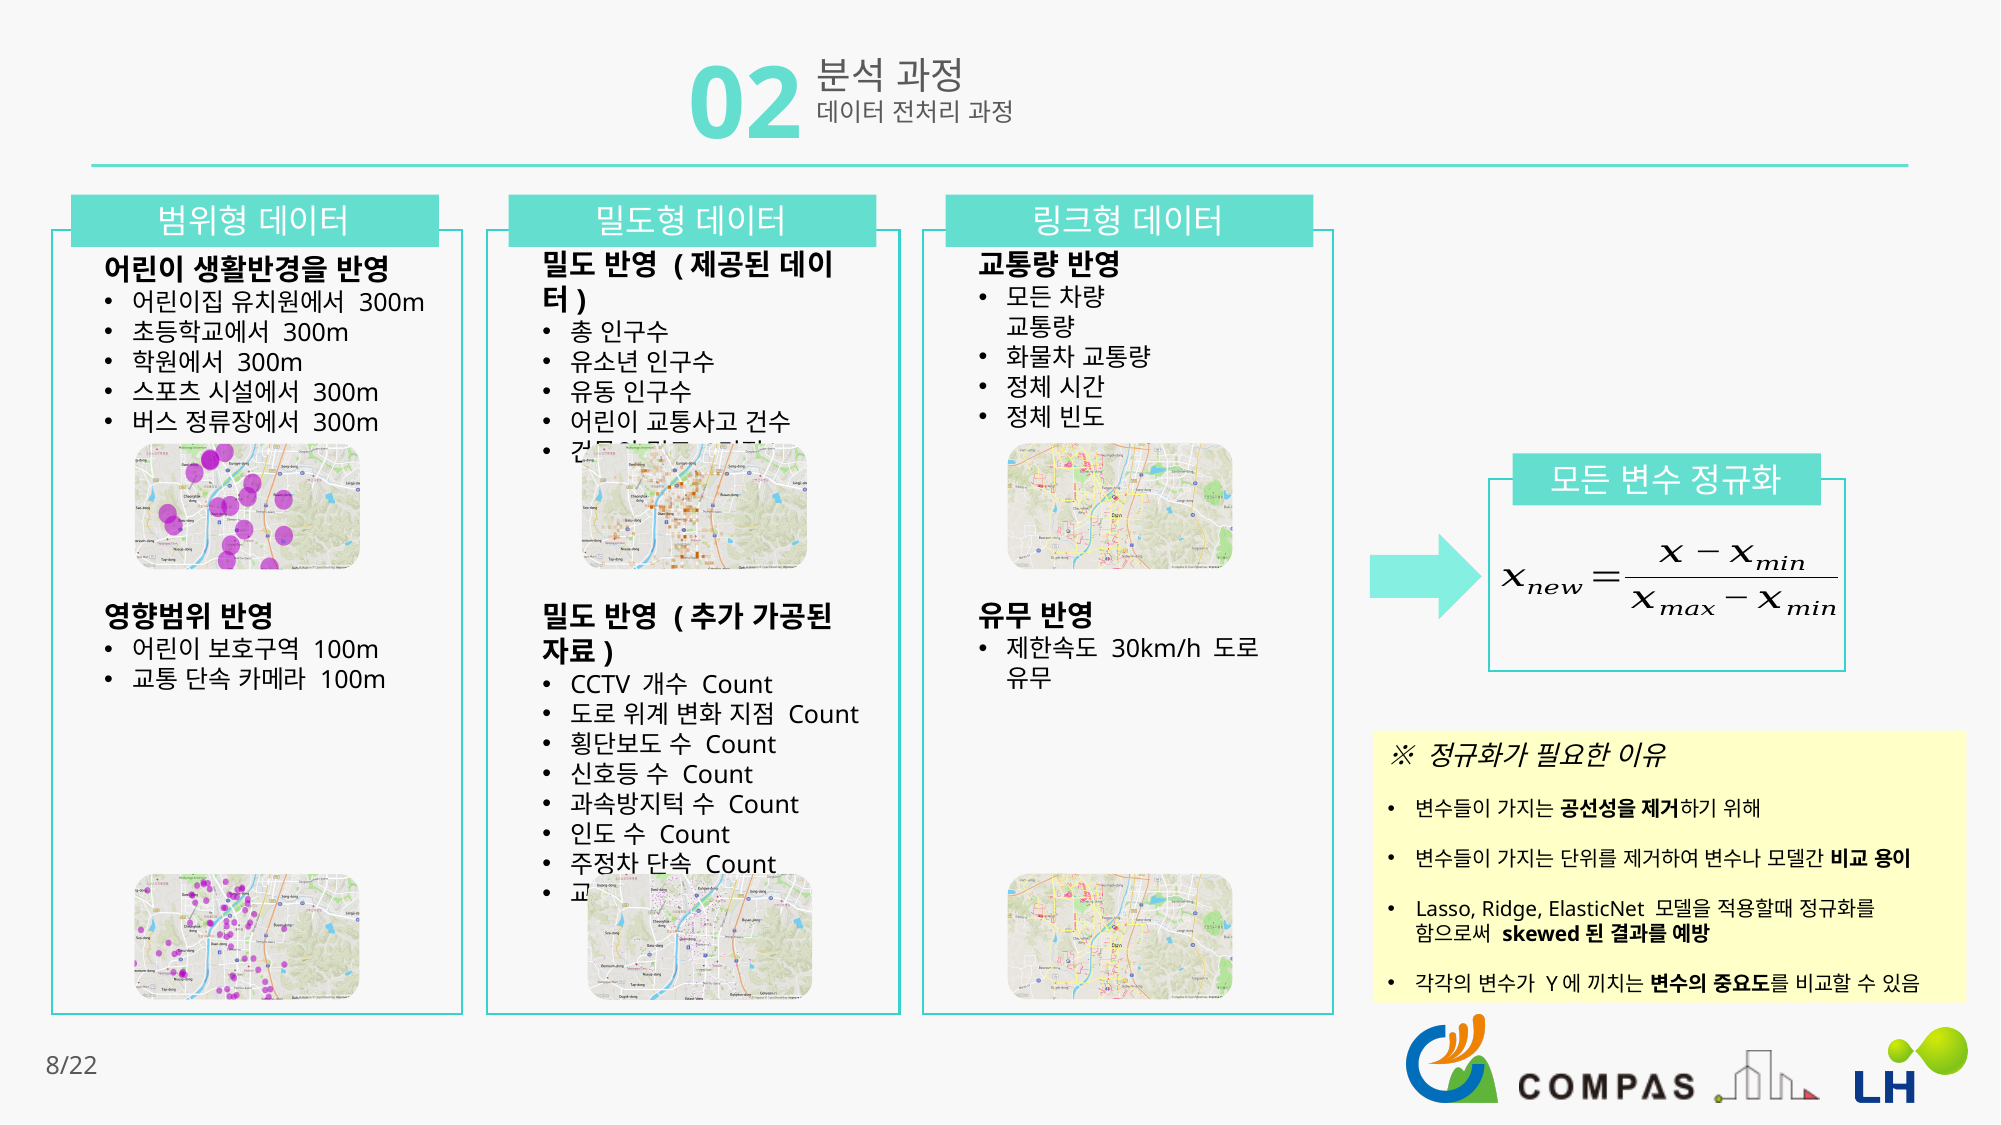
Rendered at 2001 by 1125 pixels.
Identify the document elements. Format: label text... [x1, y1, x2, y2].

text_box [586, 872, 814, 1001]
text_box [944, 194, 960, 248]
text_box [1808, 452, 1822, 506]
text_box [673, 30, 1327, 168]
text_box [1368, 530, 1484, 622]
text_box [1297, 194, 1314, 248]
picture [1855, 1027, 1968, 1103]
text_box [486, 229, 901, 1015]
text_box 밀도 반영 (추가 가공된 자료) CCTV 개수 Count 도로 위계 변화 지점 Count 횡단보도 수 Count 신호등 수 Count 과속방지턱 수 Count 인도 수 Count 주정차 단속 Count 교차로 개수 Count [527, 591, 895, 916]
text_box 밀도 반영 (제공된 데이터) 총 인구수 유소년 인구수 유동 인구수 어린이 교통사고 건수 건물의 밀도 (면적) [527, 238, 877, 474]
text_box [860, 194, 877, 238]
text_box 영향범위 반영 어린이 보호구역 100m 교통 단속 카메라 100m [89, 591, 482, 701]
text_box [70, 194, 85, 248]
text_box 링크형 데이터 [960, 192, 1297, 248]
text_box [133, 442, 361, 571]
text_box [580, 442, 808, 571]
text_box 유무 반영 제한속도 30km/h 도로 유무 [963, 590, 1318, 700]
text_box 어린이 생활반경을 반영 어린이집 유치원에서 300m 초등학교에서 300m 학원에서 300m 스포츠 시설에서 300m 버스 정류장에서 300m [89, 244, 482, 444]
text_box 8/22 [30, 1042, 113, 1088]
text_box [1327, 163, 1909, 168]
text_box [133, 872, 361, 1001]
picture [1519, 1050, 1820, 1103]
text_box [51, 229, 463, 1015]
text_box 범위형 데이터 [85, 192, 423, 248]
text_box [922, 229, 1334, 1015]
text_box [508, 194, 523, 248]
text_box [90, 163, 673, 168]
text_box [1006, 872, 1234, 1001]
text_box [423, 194, 440, 244]
text_box [1006, 442, 1234, 571]
text_box [1488, 478, 1846, 672]
picture [1406, 1014, 1498, 1103]
text_box ※ 정규화가 필요한 이유 변수들이 가지는 공선성을 제거하기 위해 변수들이 가지는 단위를 제거하여 변수나 모델간 비교 용이 Lasso, Ridge, ElasticNet 모델을 적용할때 정규화를 함으로써 skewed된 결과를 예방 각각의 변수가 Y에 끼치는 변수의 중요도를 비교할 수 있음 [1372, 730, 1967, 1003]
text_box 교통량 반영 모든 차량 교통량 화물차 교통량 정체 시간 정체 빈도 [963, 238, 1196, 439]
text_box 모든 변수 정규화 [1525, 451, 1808, 506]
text_box 밀도형 데이터 [523, 192, 860, 248]
text_box [1511, 452, 1525, 506]
